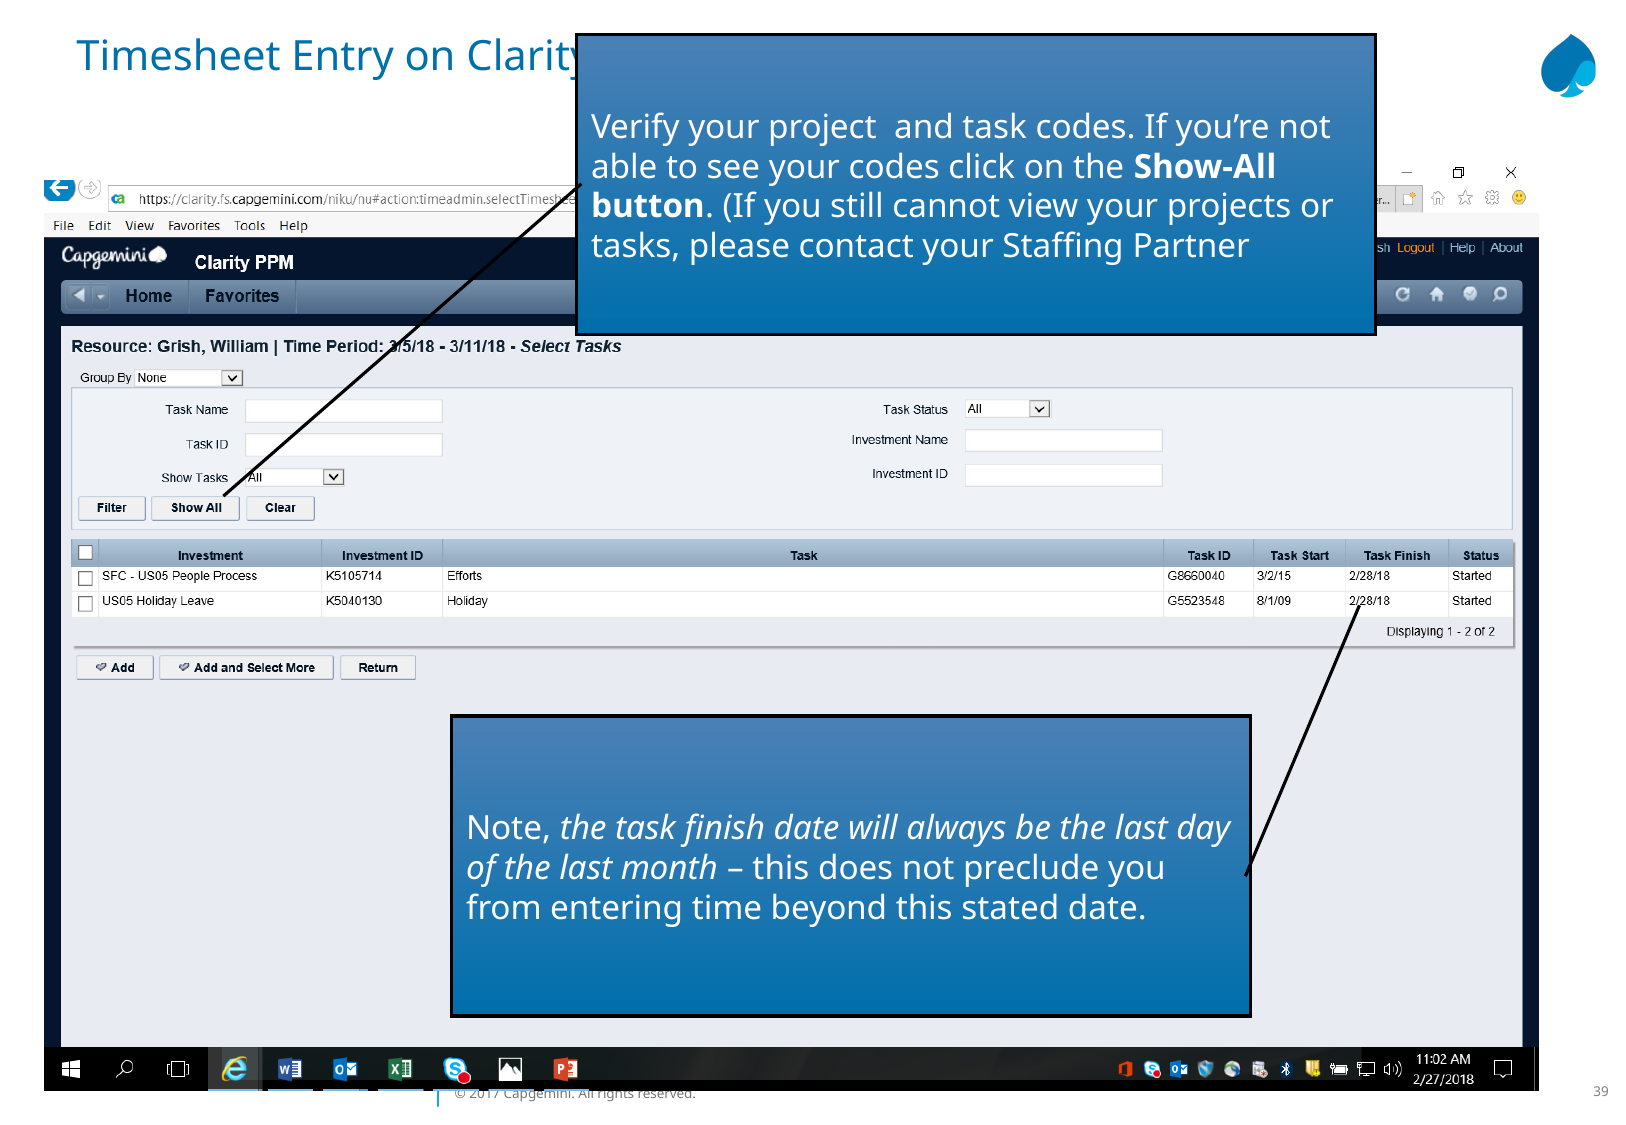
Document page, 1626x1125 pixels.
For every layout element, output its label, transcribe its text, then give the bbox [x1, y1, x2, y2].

title Timesheet Entry on Clarity (cont) [76, 34, 576, 125]
text_box Verify your project and task codes. If you’re not able to see your codes click on the Show-All button. (If you still cannot view your projects or tasks, please contact your Staffing Partner [576, 34, 1376, 156]
title Timesheet Entry on Clarity (cont) [1376, 34, 1625, 125]
picture [44, 156, 1539, 1091]
